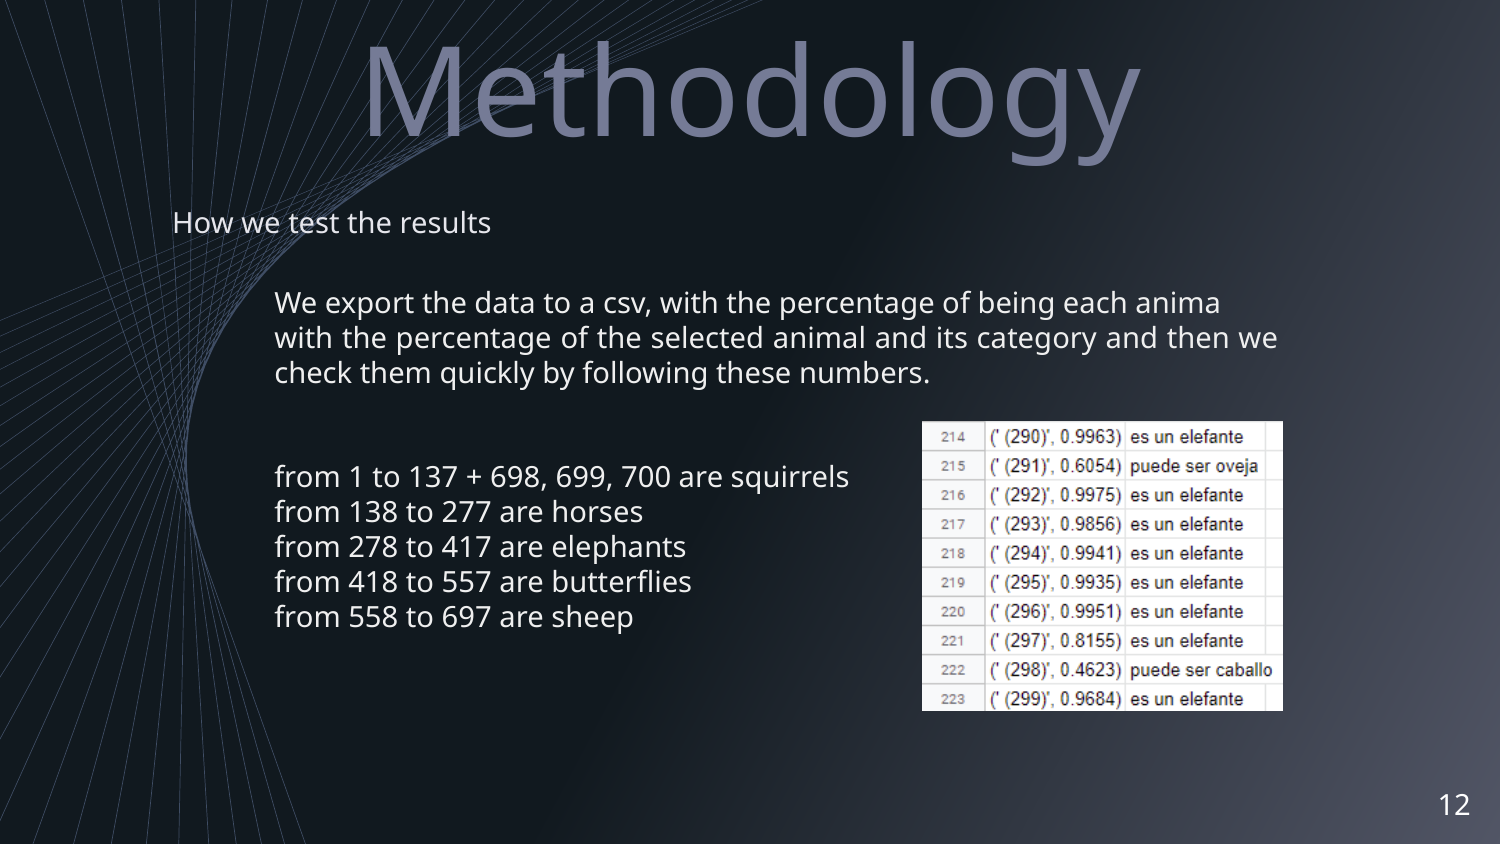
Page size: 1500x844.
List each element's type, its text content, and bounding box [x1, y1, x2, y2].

text_box We export the data to a csv, with the percentage of being each anima with the percentage of the selected animal and its category and then we check them quickly by following these numbers. from 1 to 137 + 698, 699, 700 are squirrels from 138 to 277 are horses from 278 to 417 are elephants from 418 to 557 are butterflies from 558 to 697 are sheep [259, 268, 1295, 721]
text_box 12 [1422, 770, 1500, 844]
picture [922, 421, 1283, 712]
title Methodology [195, 45, 1305, 164]
text_box How we test the results [157, 188, 637, 232]
